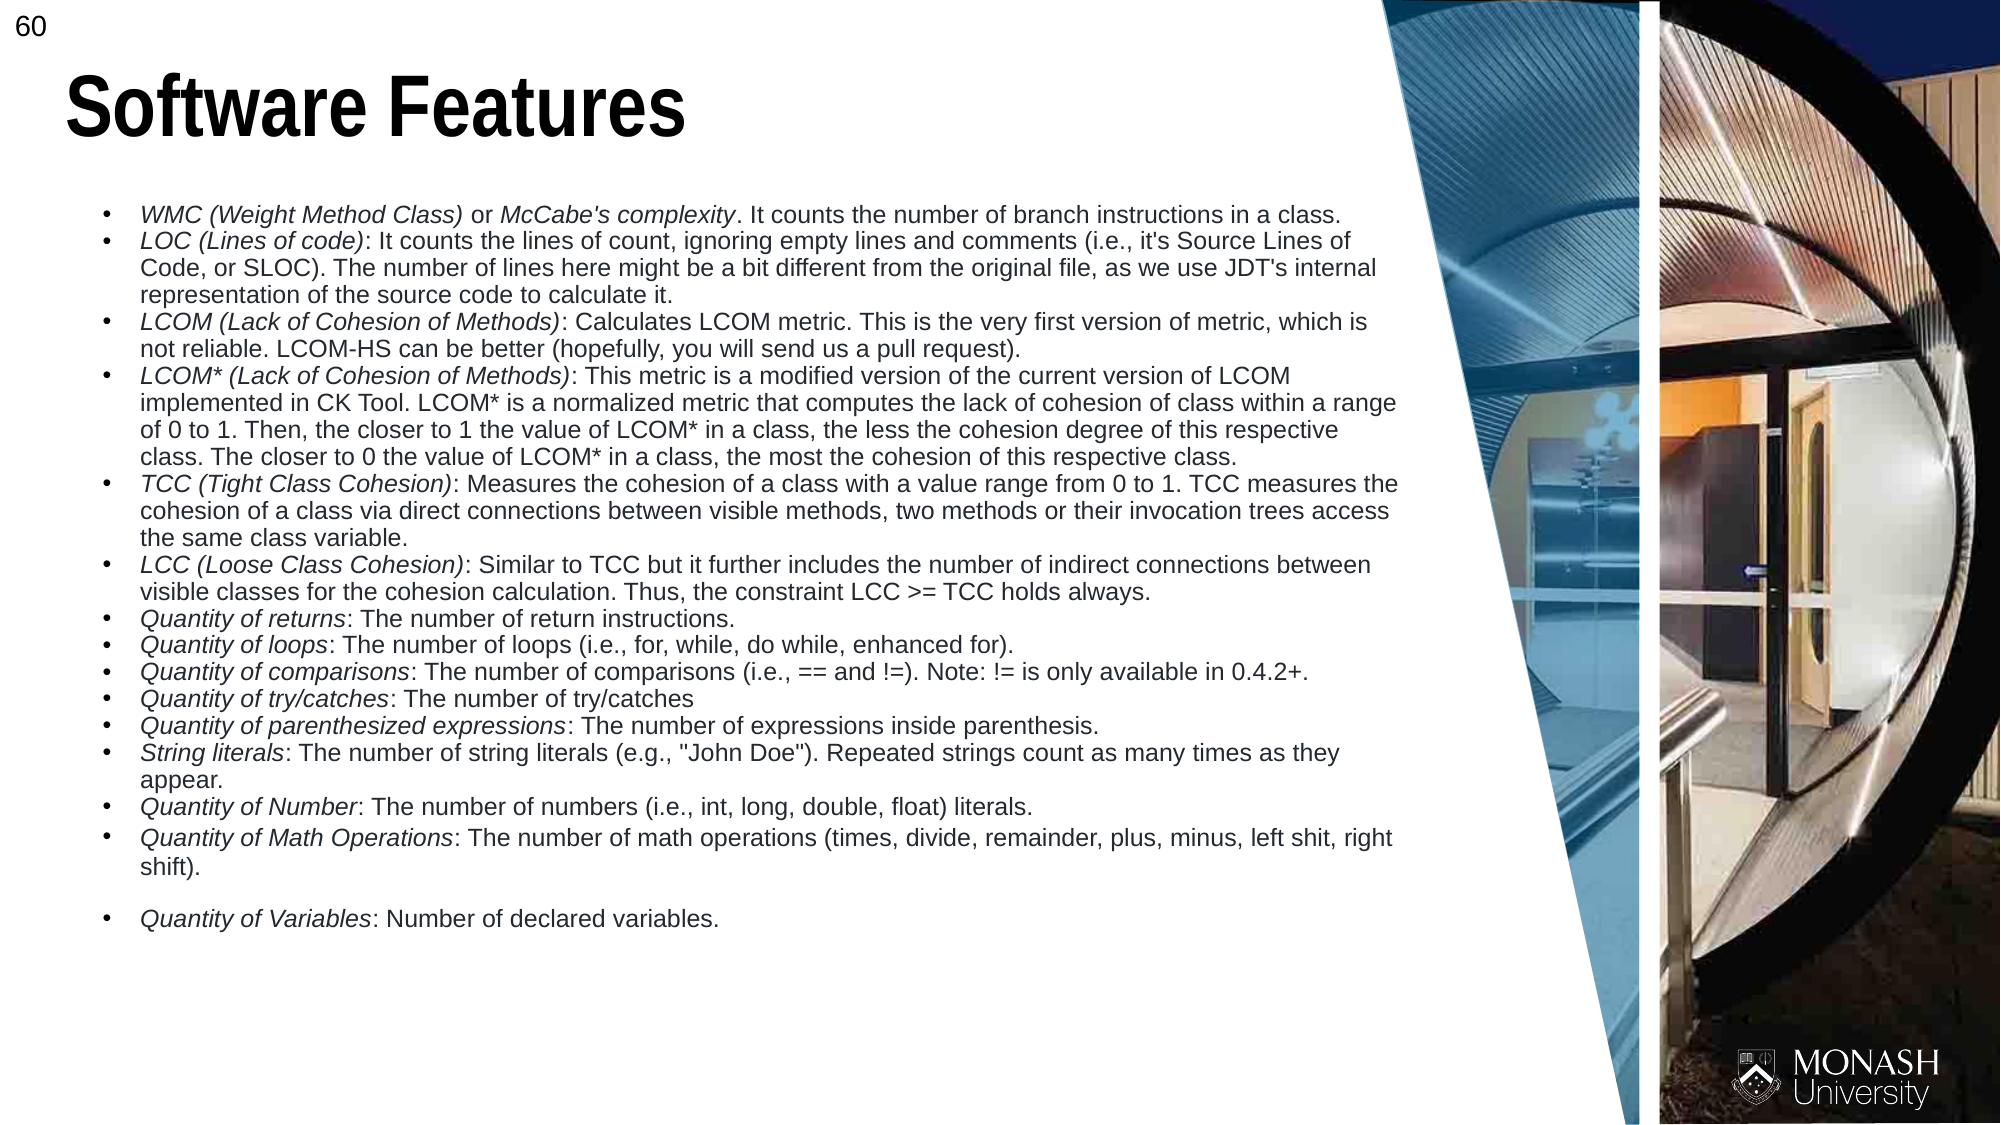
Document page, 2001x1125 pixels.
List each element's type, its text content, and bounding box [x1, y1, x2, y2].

list Software Features [50, 53, 1273, 175]
list WMC (Weight Method Class) or McCabe's complexity. It counts the number of branch instructions in a class. LOC (Lines of code): It counts the lines of count, ignoring empty lines and comments (i.e., it's Source Lines of Code, or SLOC). The number of lines here might be a bit different from the original file, as we use JDT's internal representation of the source code to calculate it. LCOM (Lack of Cohesion of Methods): Calculates LCOM metric. This is the very first version of metric, which is not reliable. LCOM-HS can be better (hopefully, you will send us a pull request). LCOM* (Lack of Cohesion of Methods): This metric is a modified version of the current version of LCOM implemented in CK Tool. LCOM* is a normalized metric that computes the lack of cohesion of class within a range of 0 to 1. Then, the closer to 1 the value of LCOM* in a class, the less the cohesion degree of this respective class. The closer to 0 the value of LCOM* in a class, the most the cohesion of this respective class. TCC (Tight Class Cohesion): Measures the cohesion of a class with a value range from 0 to 1. TCC measures the cohesion of a class via direct connections between visible methods, two methods or their invocation trees access the same class variable. LCC (Loose Class Cohesion): Similar to TCC but it further includes the number of indirect connections between visible classes for the cohesion calculation. Thus, the constraint LCC >= TCC holds always. Quantity of returns: The number of return instructions. Quantity of loops: The number of loops (i.e., for, while, do while, enhanced for). Quantity of comparisons: The number of comparisons (i.e., == and !=). Note: != is only available in 0.4.2+. Quantity of try/catches: The number of try/catches Quantity of parenthesized expressions: The number of expressions inside parenthesis. String literals: The number of string literals (e.g., "John Doe"). Repeated strings count as many times as they appear. Quantity of Number: The number of numbers (i.e., int, long, double, float) literals. Quantity of Math Operations: The number of math operations (times, divide, remainder, plus, minus, left shit, right shift). Quantity of Variables: Number of declared variables. [50, 194, 1420, 992]
picture [1383, 0, 2001, 1125]
